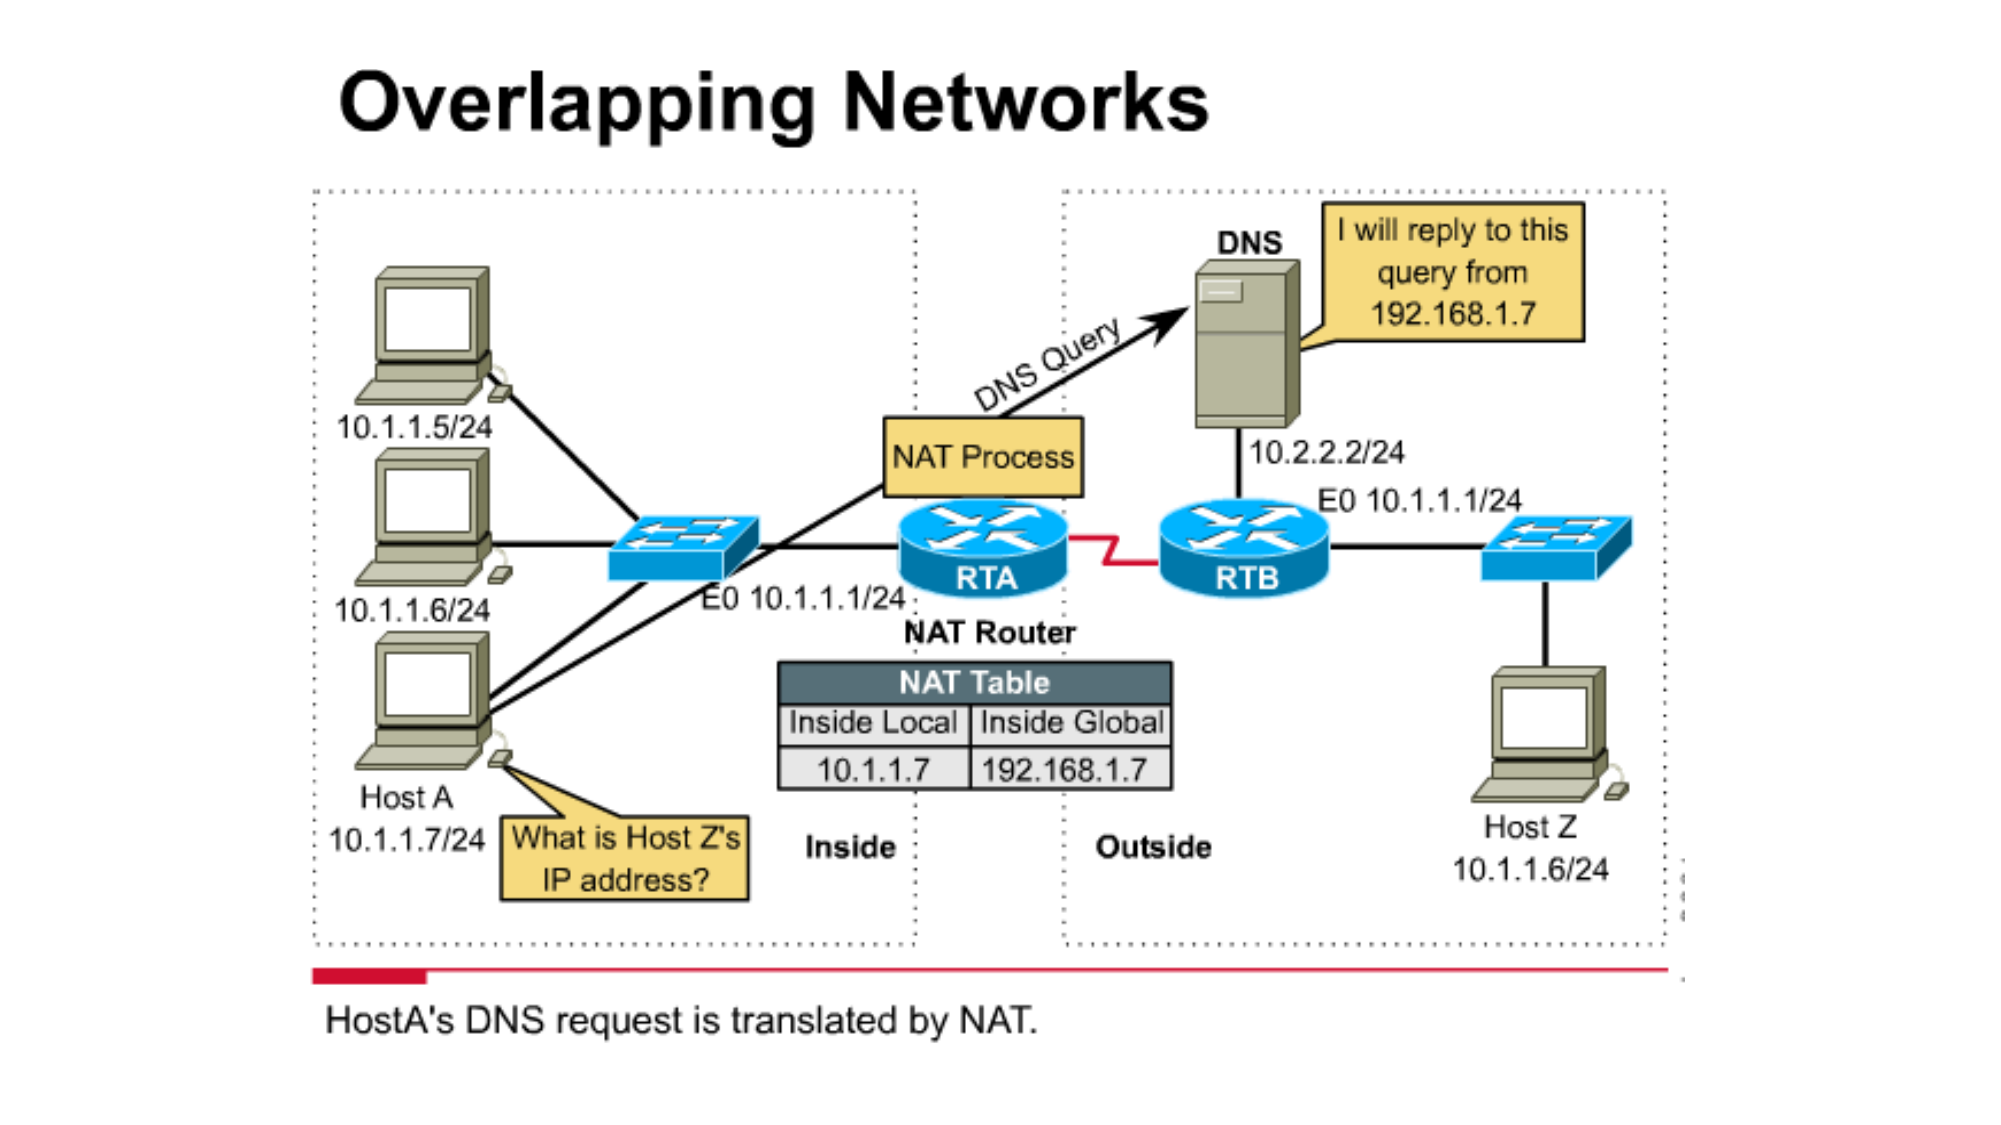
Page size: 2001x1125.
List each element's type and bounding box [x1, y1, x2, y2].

picture [309, 69, 1685, 1050]
